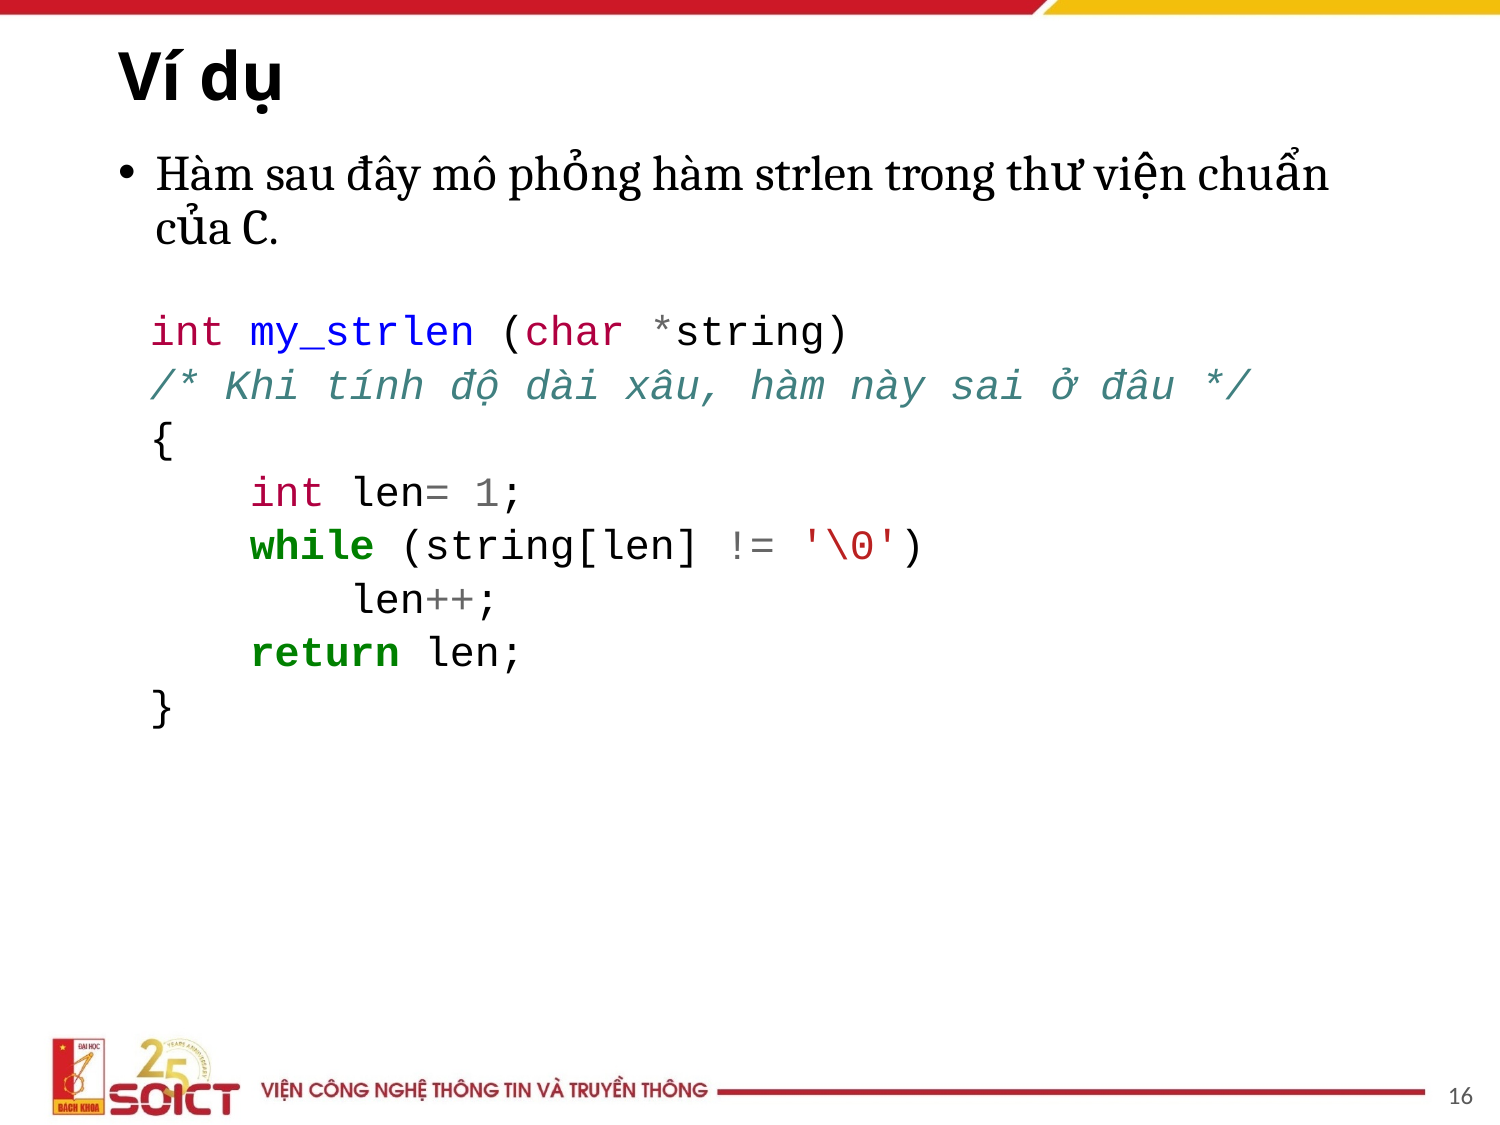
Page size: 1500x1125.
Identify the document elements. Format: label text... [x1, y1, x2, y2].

text_box int my_strlen (char *string) /* Khi tính độ dài xâu, hàm này sai ở đâu */ { int len= 1; while (string[len] != '\0') len++; return len; } [135, 293, 1365, 790]
title Ví dụ [103, 18, 1397, 139]
slide_number 16 [1300, 1065, 1489, 1125]
list Hàm sau đây mô phỏng hàm strlen trong thư viện chuẩn của C. [103, 139, 1397, 989]
picture [0, 0, 1500, 1125]
